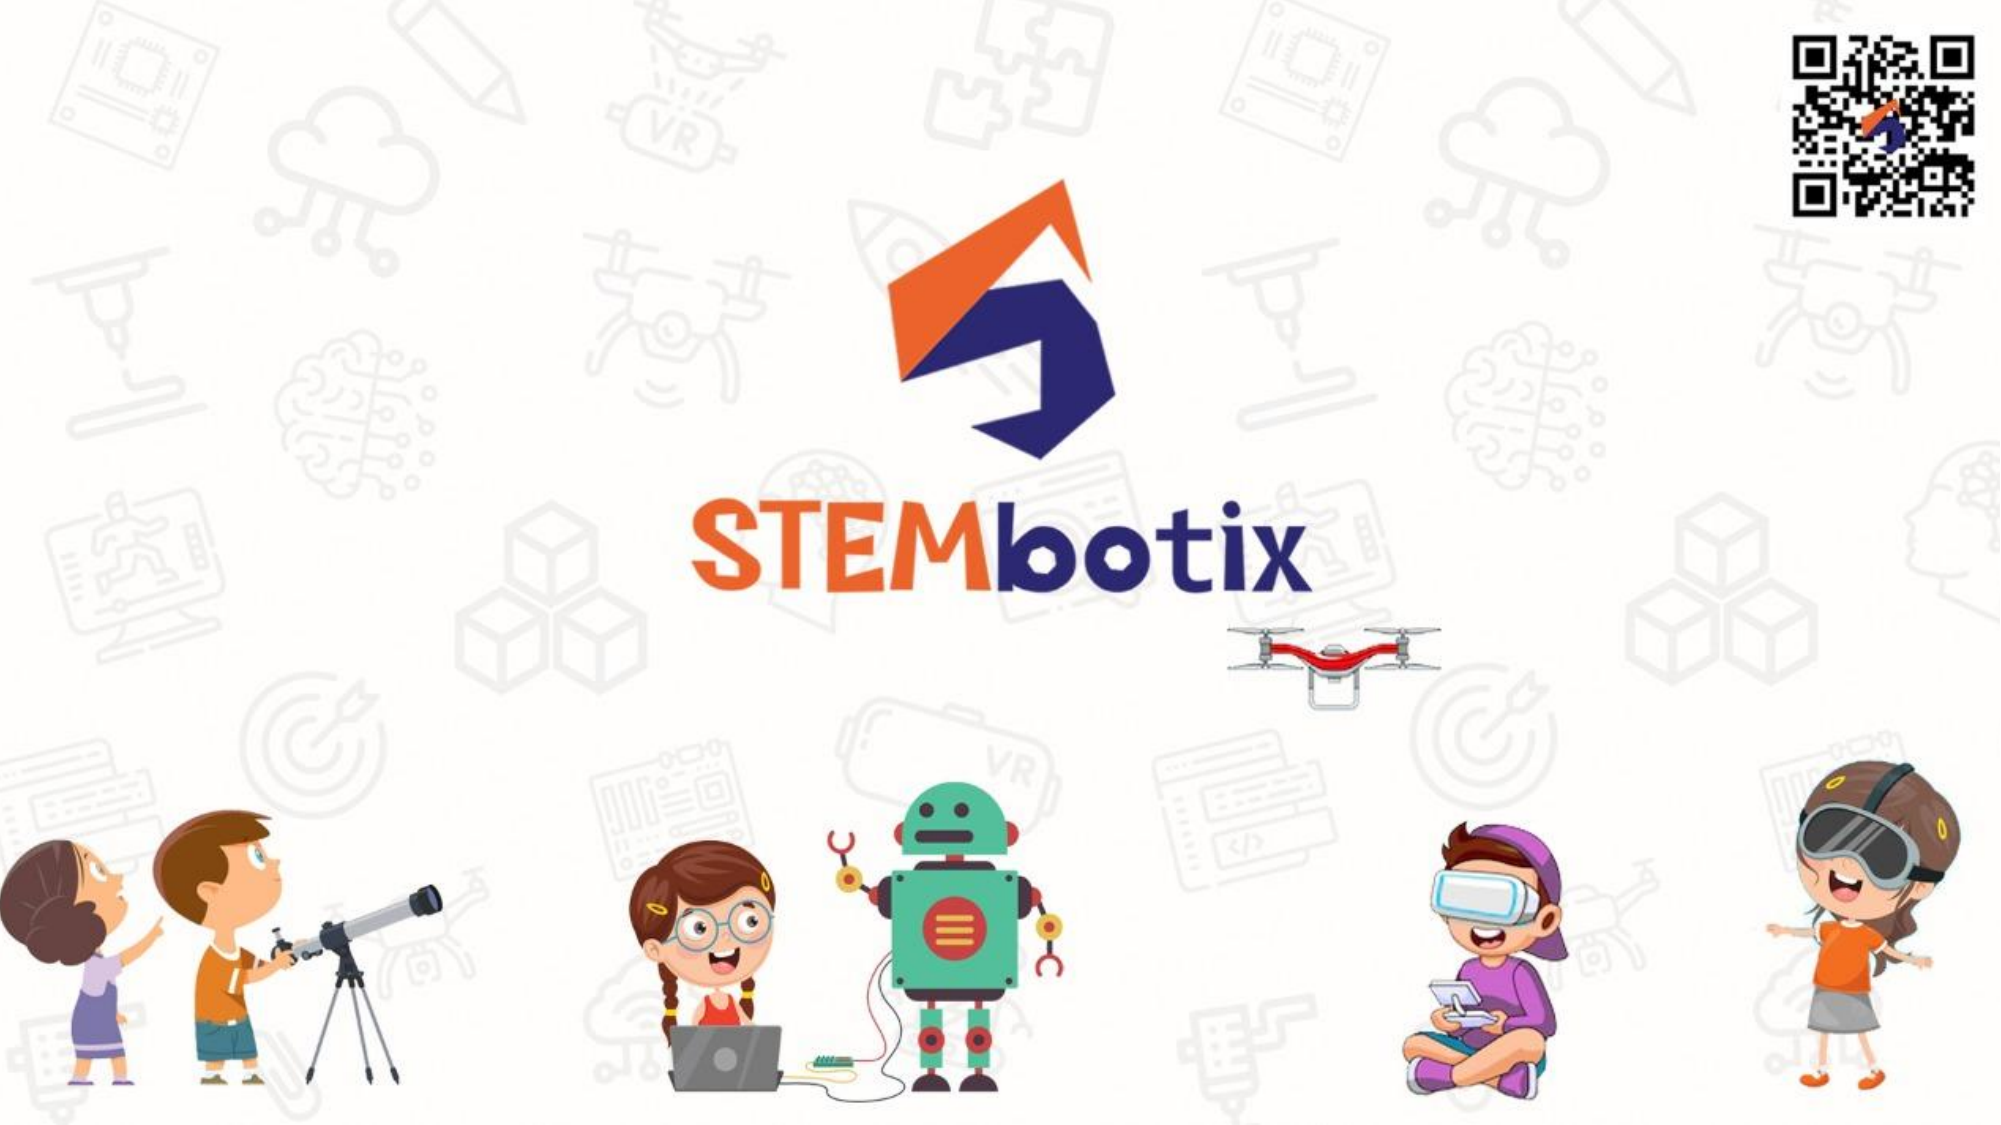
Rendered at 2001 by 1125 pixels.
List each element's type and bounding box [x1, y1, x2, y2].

list [0, 0, 2000, 1125]
